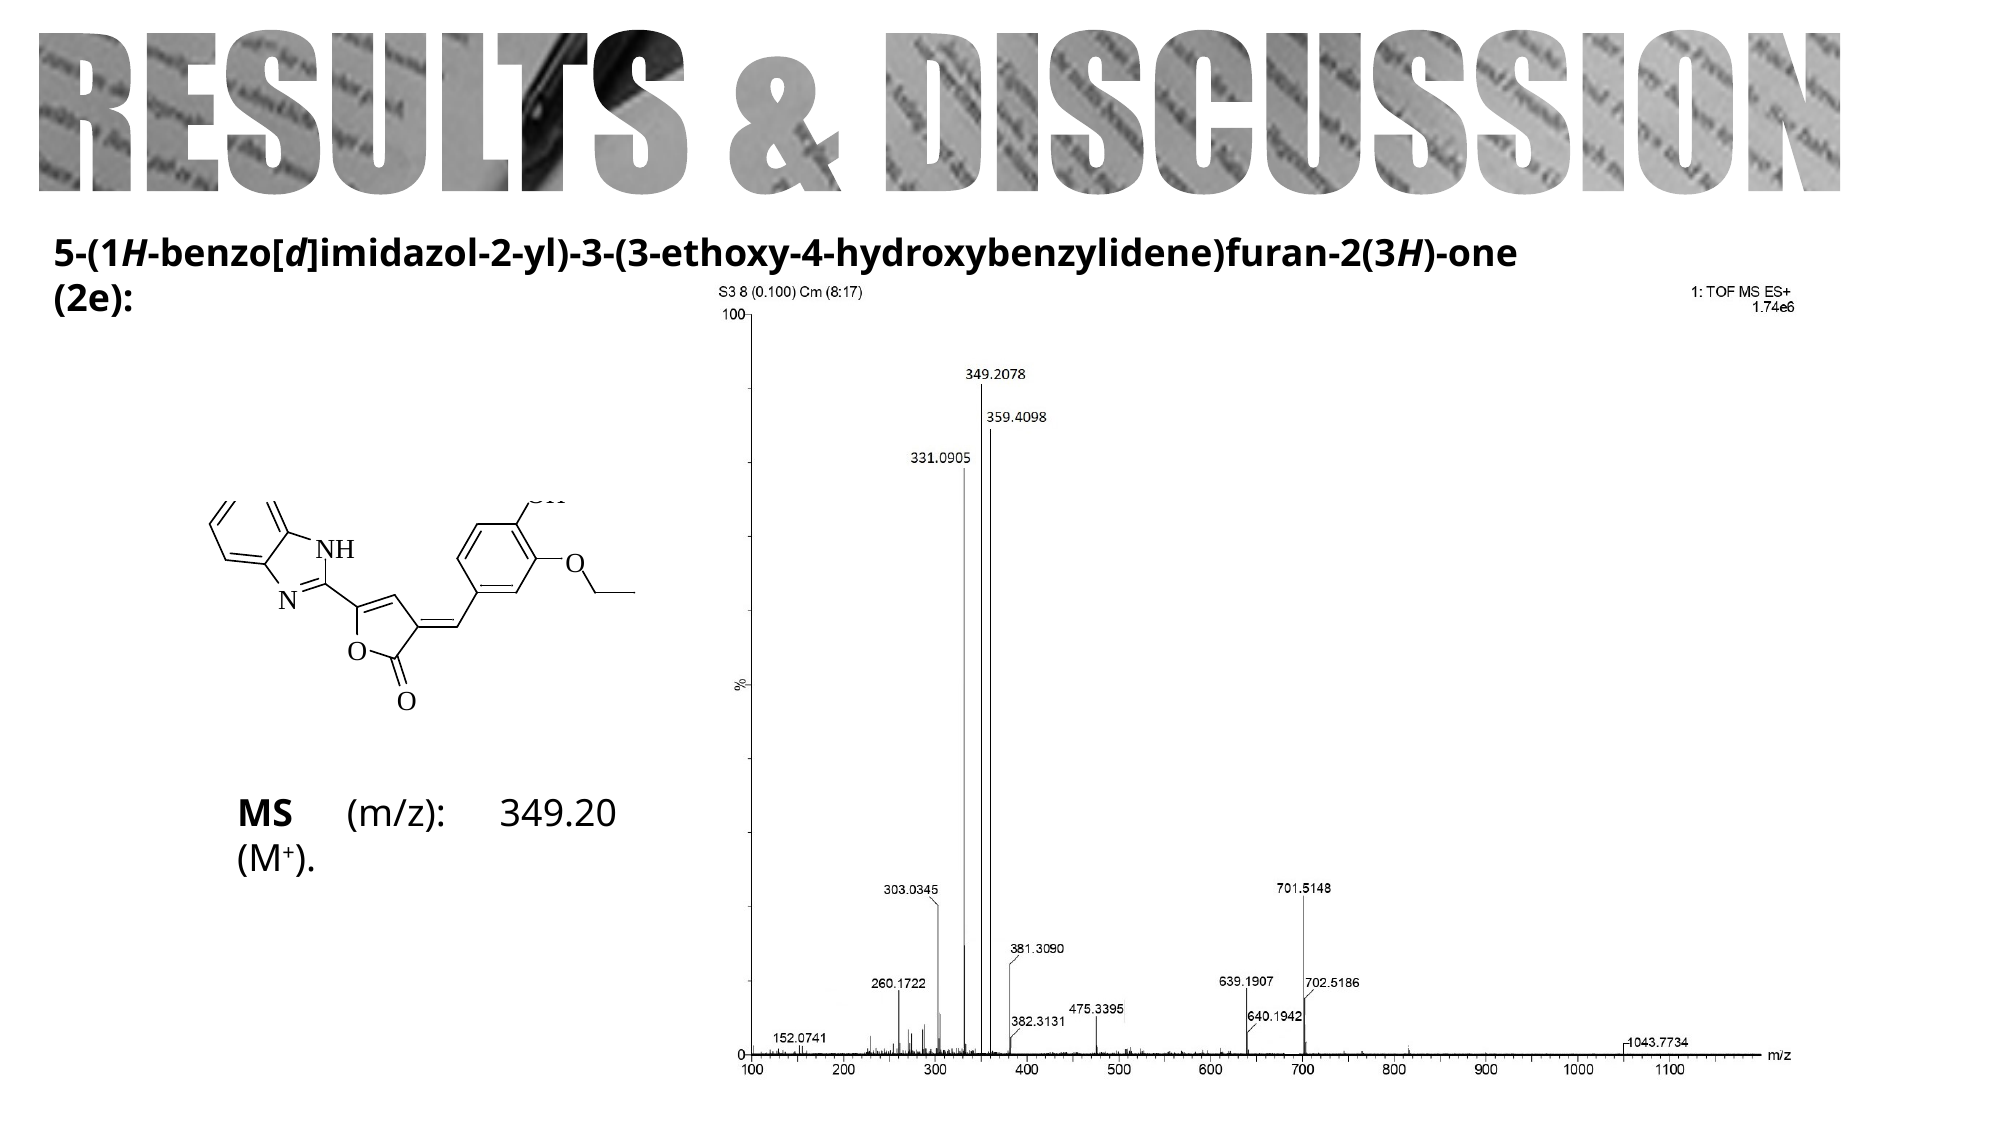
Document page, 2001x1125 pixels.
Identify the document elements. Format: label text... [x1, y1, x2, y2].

picture [673, 282, 1841, 1093]
text_box MS (m/z): 349.20 (M+). [222, 781, 633, 887]
text_box 5-(1H-benzo[d]imidazol-2-yl)-3-(3-ethoxy-4-hydroxybenzylidene)furan-2(3H)-one (2e): [38, 221, 1546, 327]
picture [38, 29, 1841, 195]
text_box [206, 501, 648, 745]
